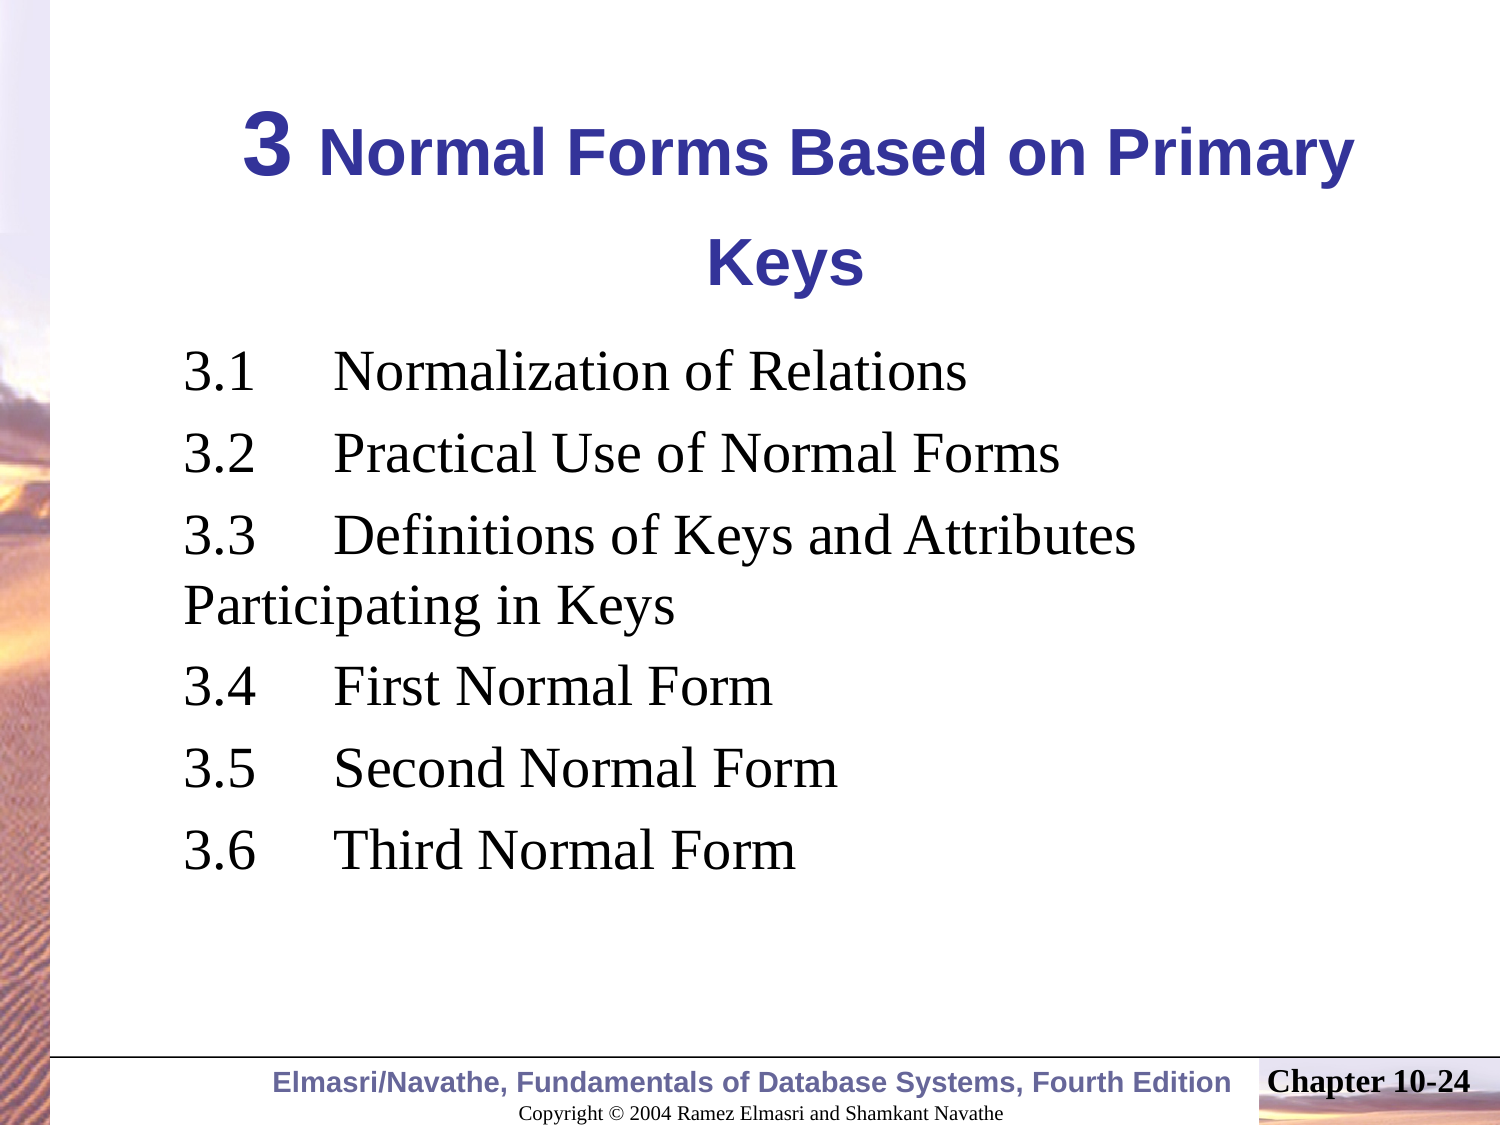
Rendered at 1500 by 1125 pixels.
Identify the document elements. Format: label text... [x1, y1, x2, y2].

list 3.1 Normalization of Relations 3.2 Practical Use of Normal Forms 3.3 Definitions of Keys and Attributes Participating in Keys 3.4 First Normal Form 3.5 Second Normal Form 3.6 Third Normal Form [112, 324, 1388, 1001]
picture [1259, 1058, 1500, 1125]
picture [0, 0, 50, 1125]
slide_number Chapter 10-24 [1173, 1047, 1487, 1112]
title 3 Normal Forms Based on Primary Keys [210, 99, 1388, 288]
